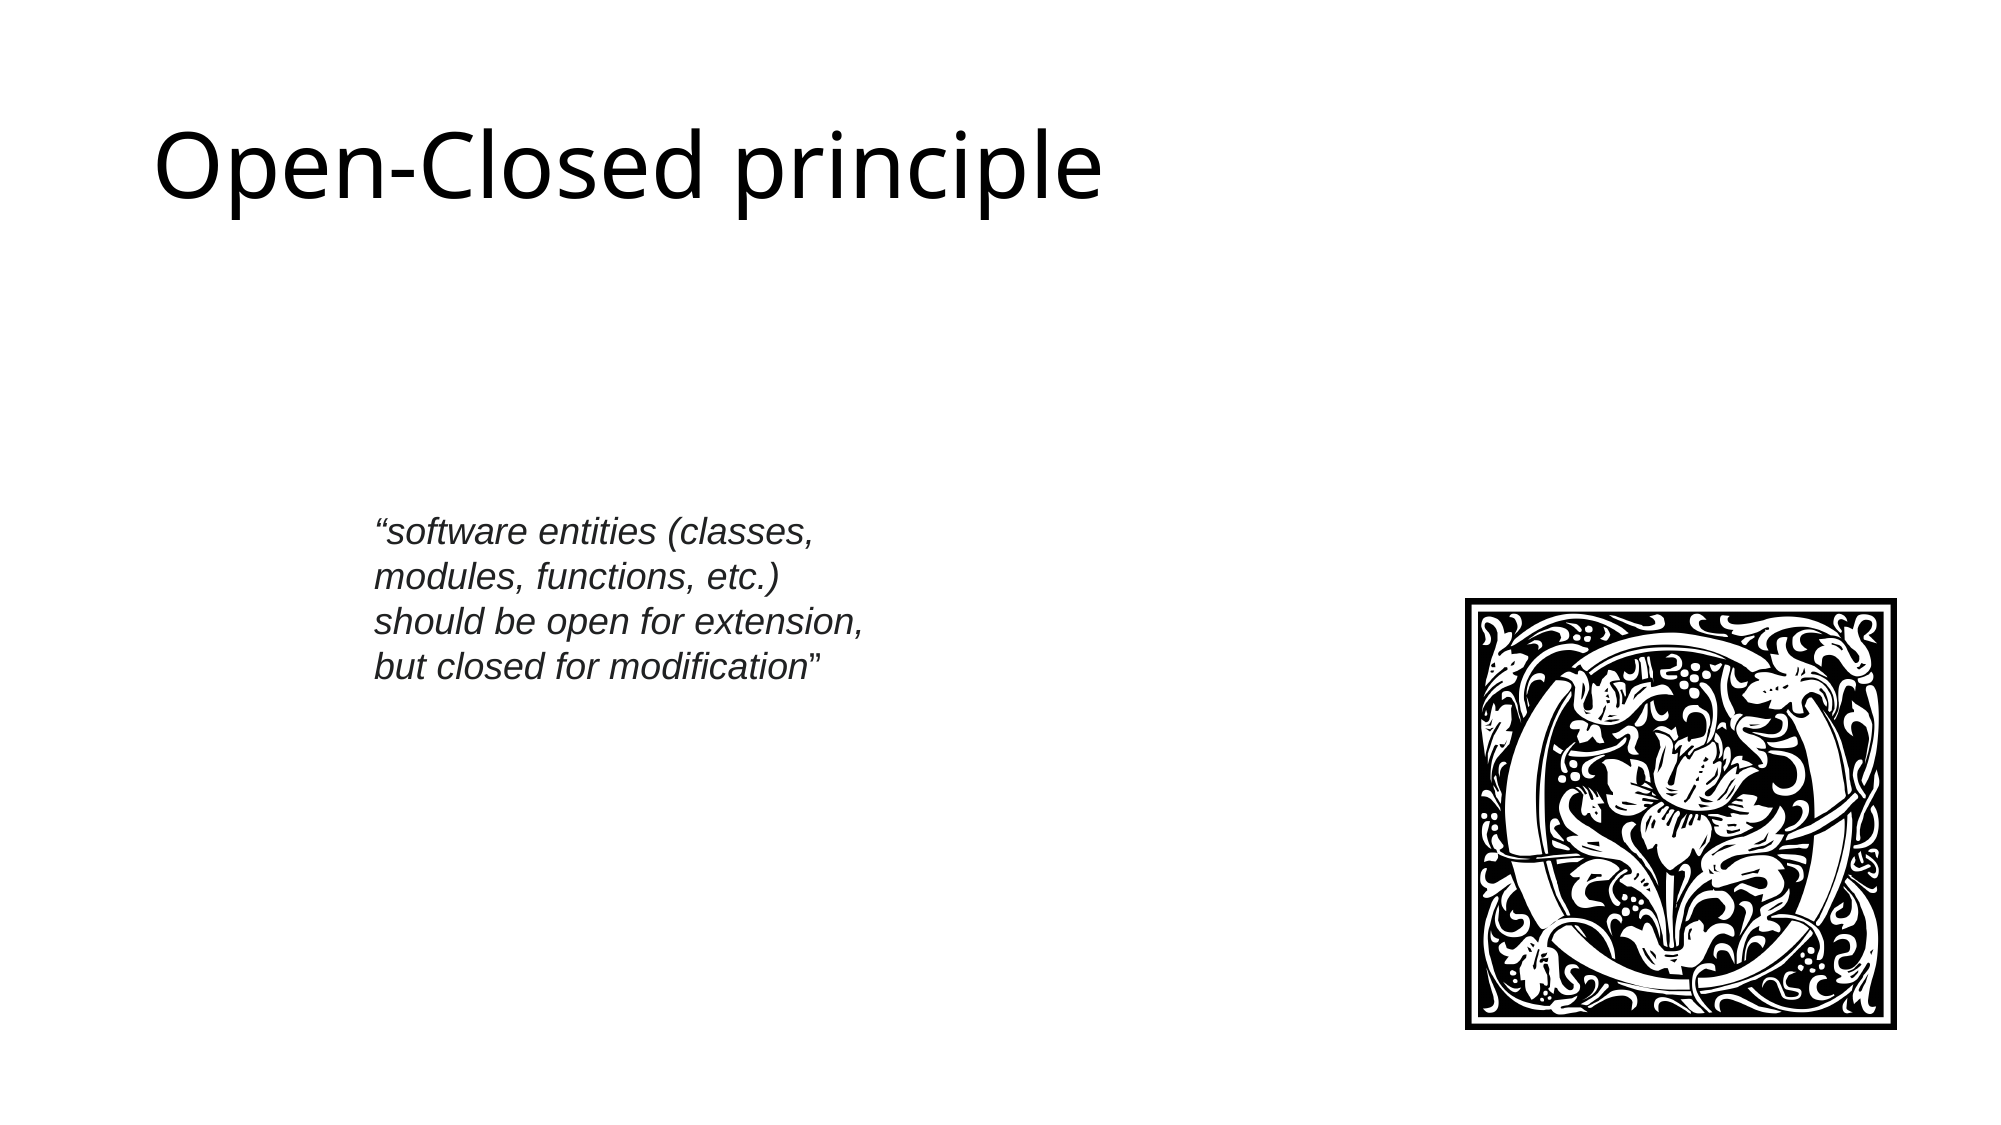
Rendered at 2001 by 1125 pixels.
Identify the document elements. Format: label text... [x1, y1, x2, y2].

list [1465, 598, 1897, 1030]
title Open-Closed principle [137, 59, 1863, 278]
text_box “software entities (classes, modules, functions, etc.) should be open for extension, but closed for modification” [359, 499, 905, 695]
